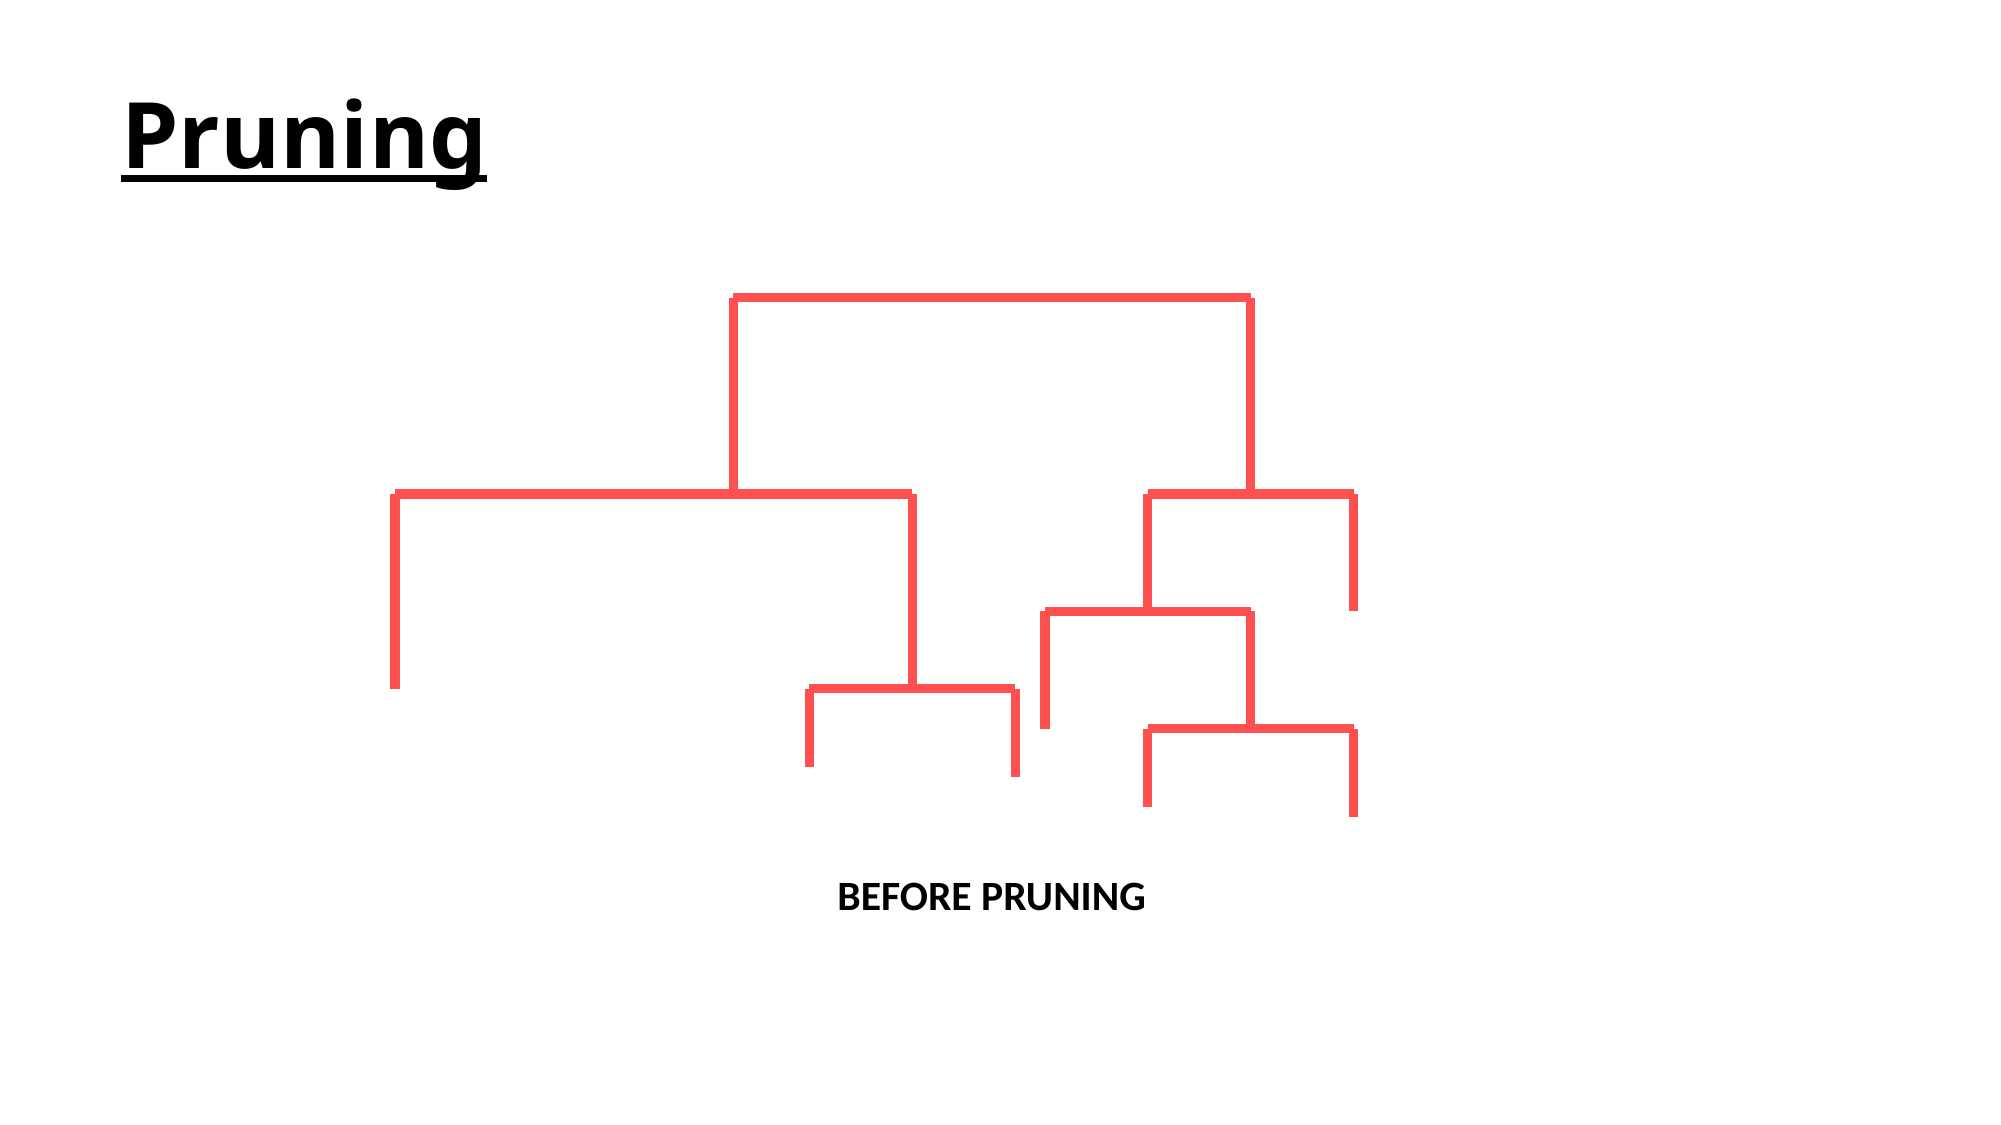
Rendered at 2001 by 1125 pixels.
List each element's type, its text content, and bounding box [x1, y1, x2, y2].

title Pruning [106, 29, 1832, 248]
text_box BEFORE PRUNING [822, 861, 1162, 927]
